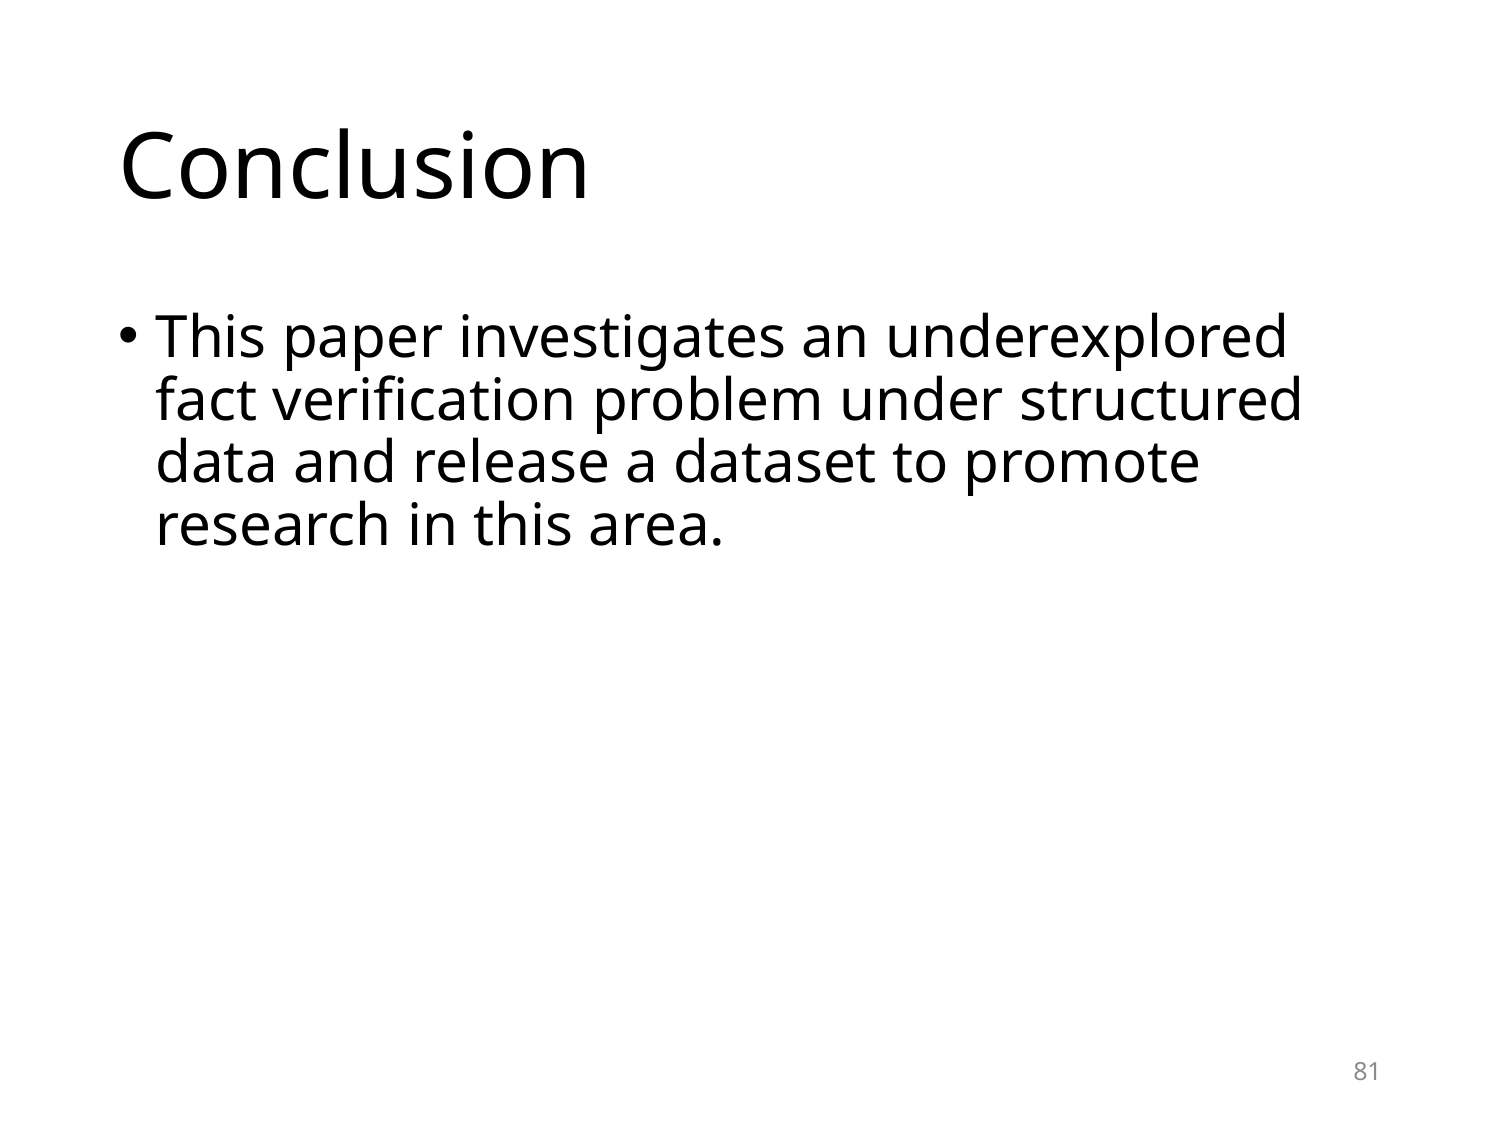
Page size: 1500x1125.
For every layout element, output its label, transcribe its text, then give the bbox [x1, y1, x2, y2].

title Conclusion [103, 59, 1397, 278]
list This paper investigates an underexplored fact verification problem under structured data and release a dataset to promote research in this area. [103, 299, 1397, 1014]
slide_number 81 [1059, 1042, 1397, 1103]
